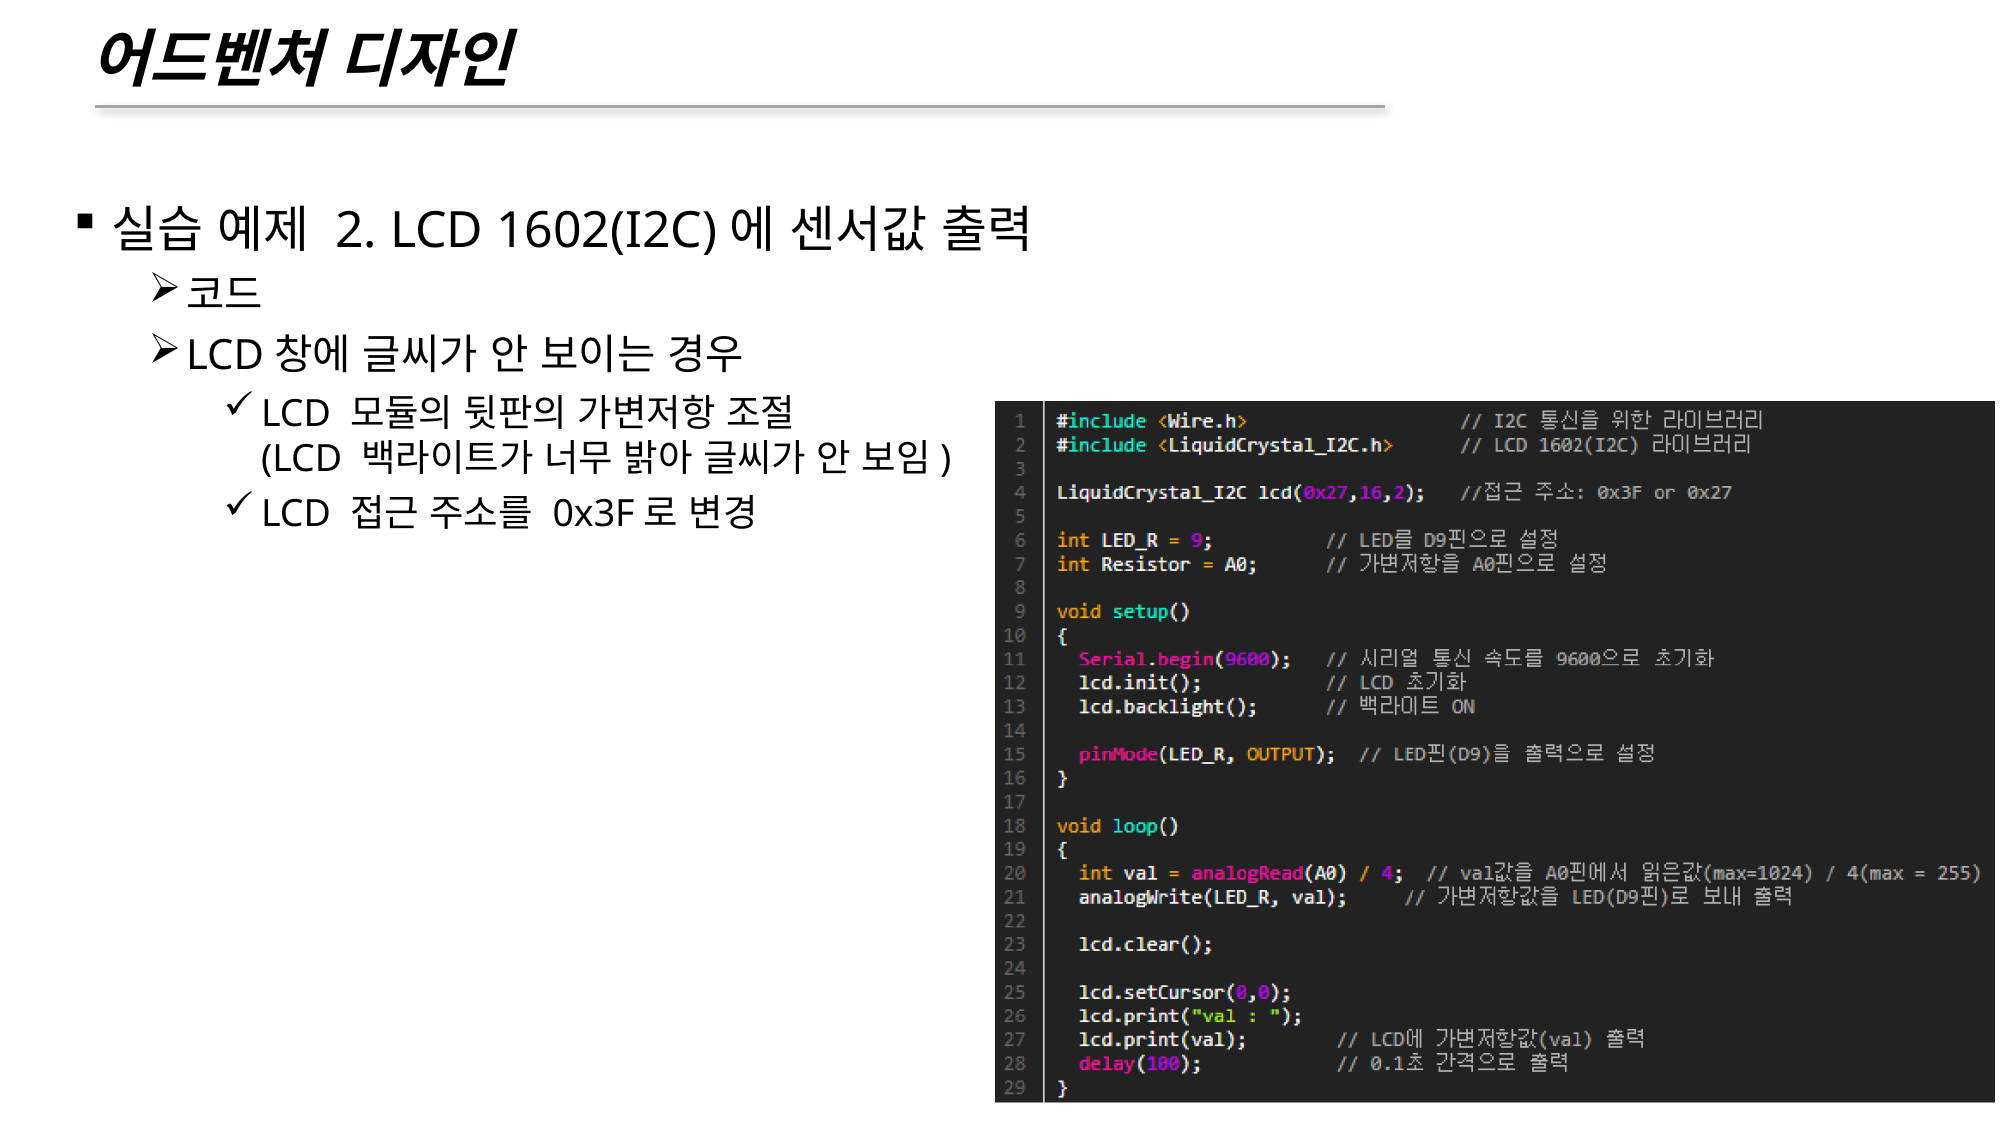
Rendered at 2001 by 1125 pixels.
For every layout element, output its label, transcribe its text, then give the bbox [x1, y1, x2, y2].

title 어드벤처 디자인 [76, 9, 2000, 113]
list 실습 예제 2. LCD 1602(I2C)에 센서값 출력 코드 LCD창에 글씨가 안 보이는 경우 LCD 모듈의 뒷판의 가변저항 조절 (LCD 백라이트가 너무 밝아 글씨가 안 보임) LCD 접근 주소를 0x3F로 변경 [58, 189, 1969, 1069]
picture [995, 401, 1996, 1103]
